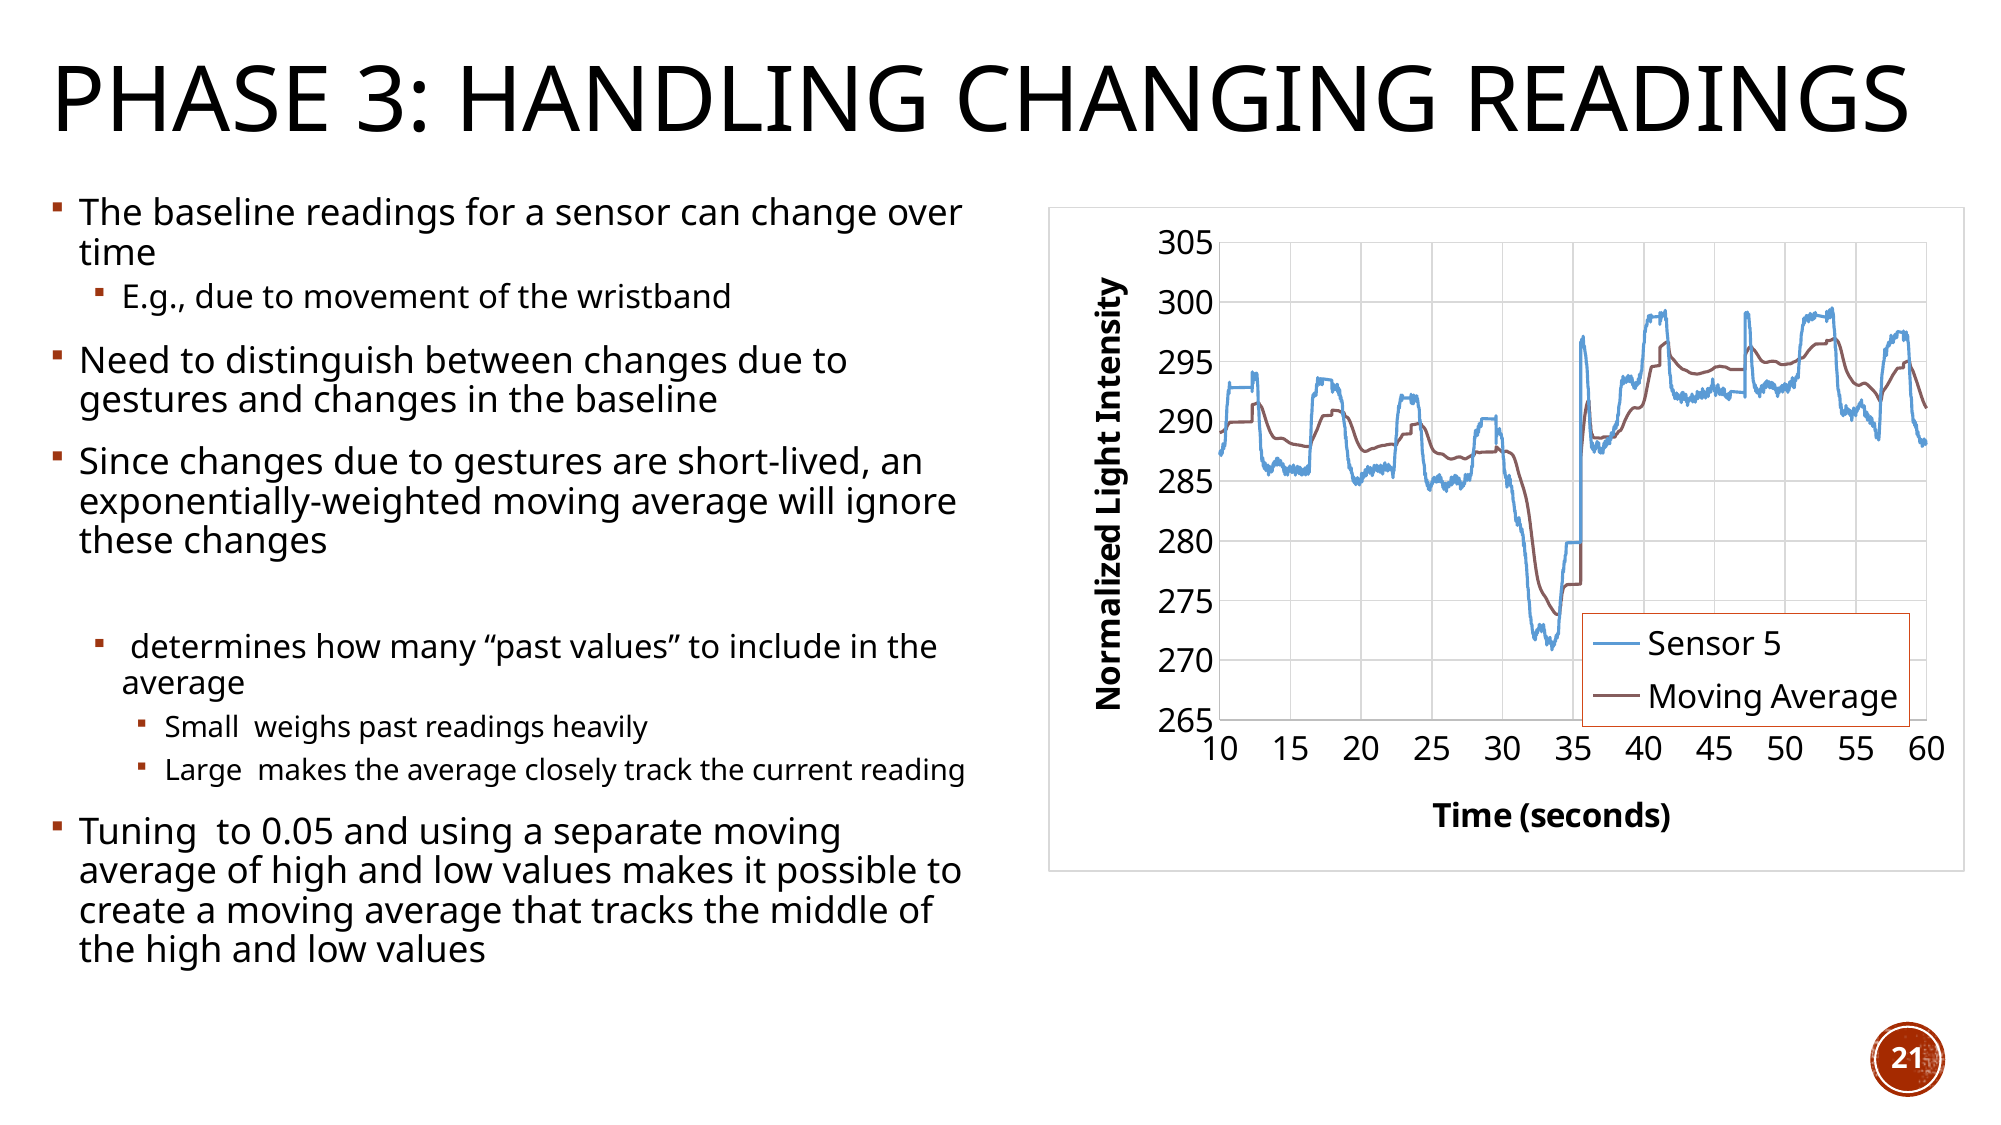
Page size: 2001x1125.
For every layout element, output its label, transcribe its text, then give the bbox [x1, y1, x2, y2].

title PHASE 3: Handling Changing Readings [35, 36, 1965, 169]
chart [1050, 208, 1964, 871]
slide_number 21 [1855, 1028, 1961, 1089]
